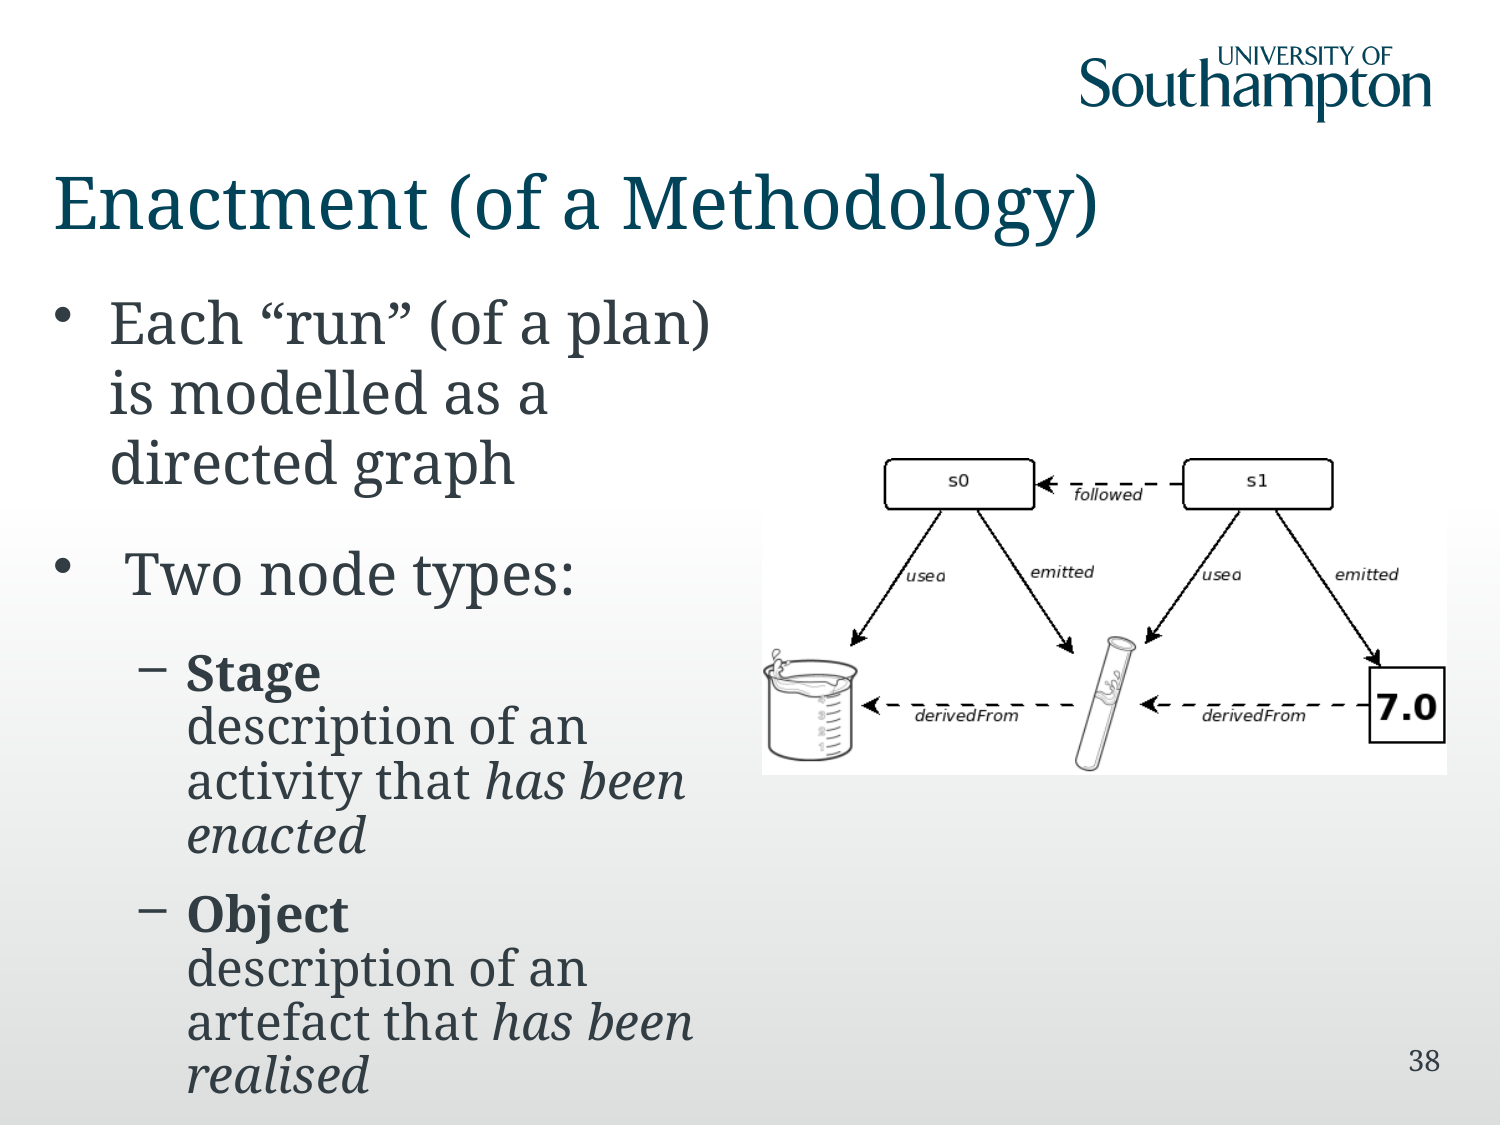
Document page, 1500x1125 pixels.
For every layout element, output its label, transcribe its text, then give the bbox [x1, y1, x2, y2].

picture [1344, 46, 1351, 54]
slide_number 38 [1127, 1034, 1441, 1111]
list Each “run” (of a plan) is modelled as a directed graph Two node types: Stage description of an activity that has been enacted Object description of an artefact that has been realised [52, 278, 761, 955]
title Enactment (of a Methodology) [52, 148, 1448, 256]
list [762, 278, 1448, 955]
picture [1080, 46, 1432, 125]
